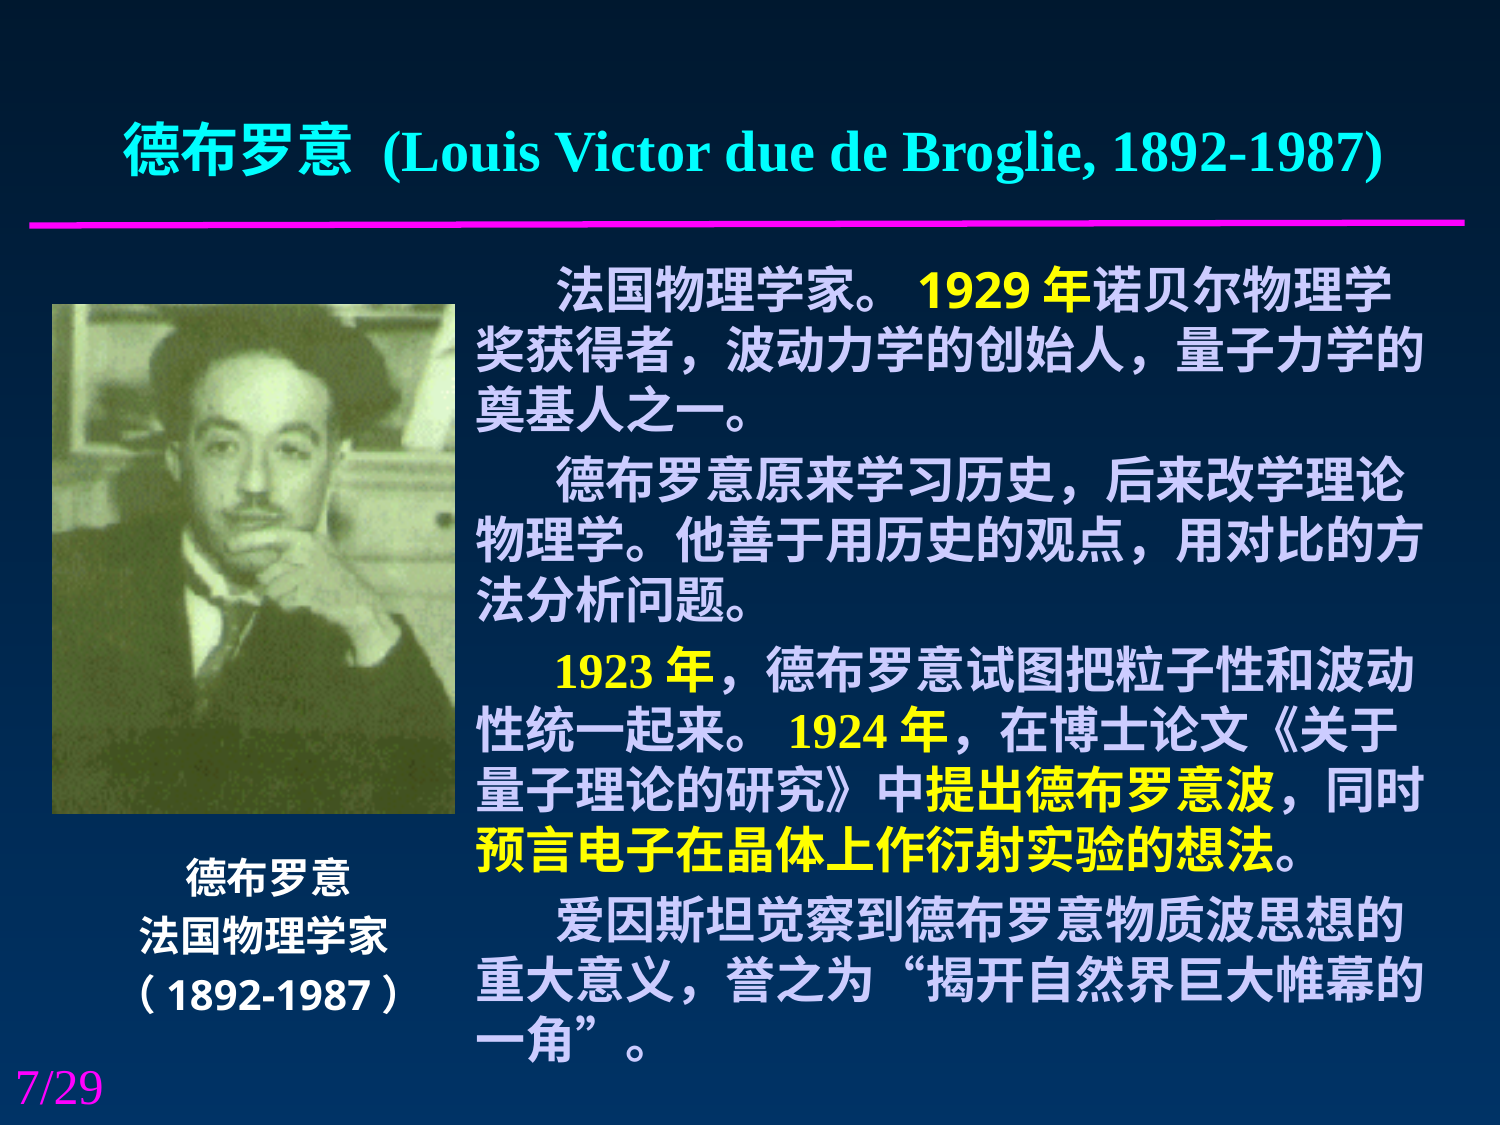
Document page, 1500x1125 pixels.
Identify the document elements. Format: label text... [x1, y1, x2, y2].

text_box 德布罗意 (Louis Victor due de Broglie, 1892-1987) [107, 105, 1415, 191]
text_box 德布罗意 法国物理学家 （1892-1987） [99, 844, 438, 1026]
text_box 7/29 [0, 1046, 350, 1125]
text_box 法国物理学家。1929年诺贝尔物理学奖获得者，波动力学的创始人，量子力学的奠基人之一。 德布罗意原来学习历史，后来改学理论物理学。他善于用历史的观点，用对比的方法分析问题。 1923年，德布罗意试图把粒子性和波动性统一起来。1924年，在博士论文《关于量子理论的研究》中提出德布罗意波，同时预言电子在晶体上作衍射实验的想法。 爱因斯坦觉察到德布罗意物质波思想的重大意义，誉之为“揭开自然界巨大帷幕的一角”。 [460, 250, 1454, 1076]
picture [51, 304, 455, 814]
